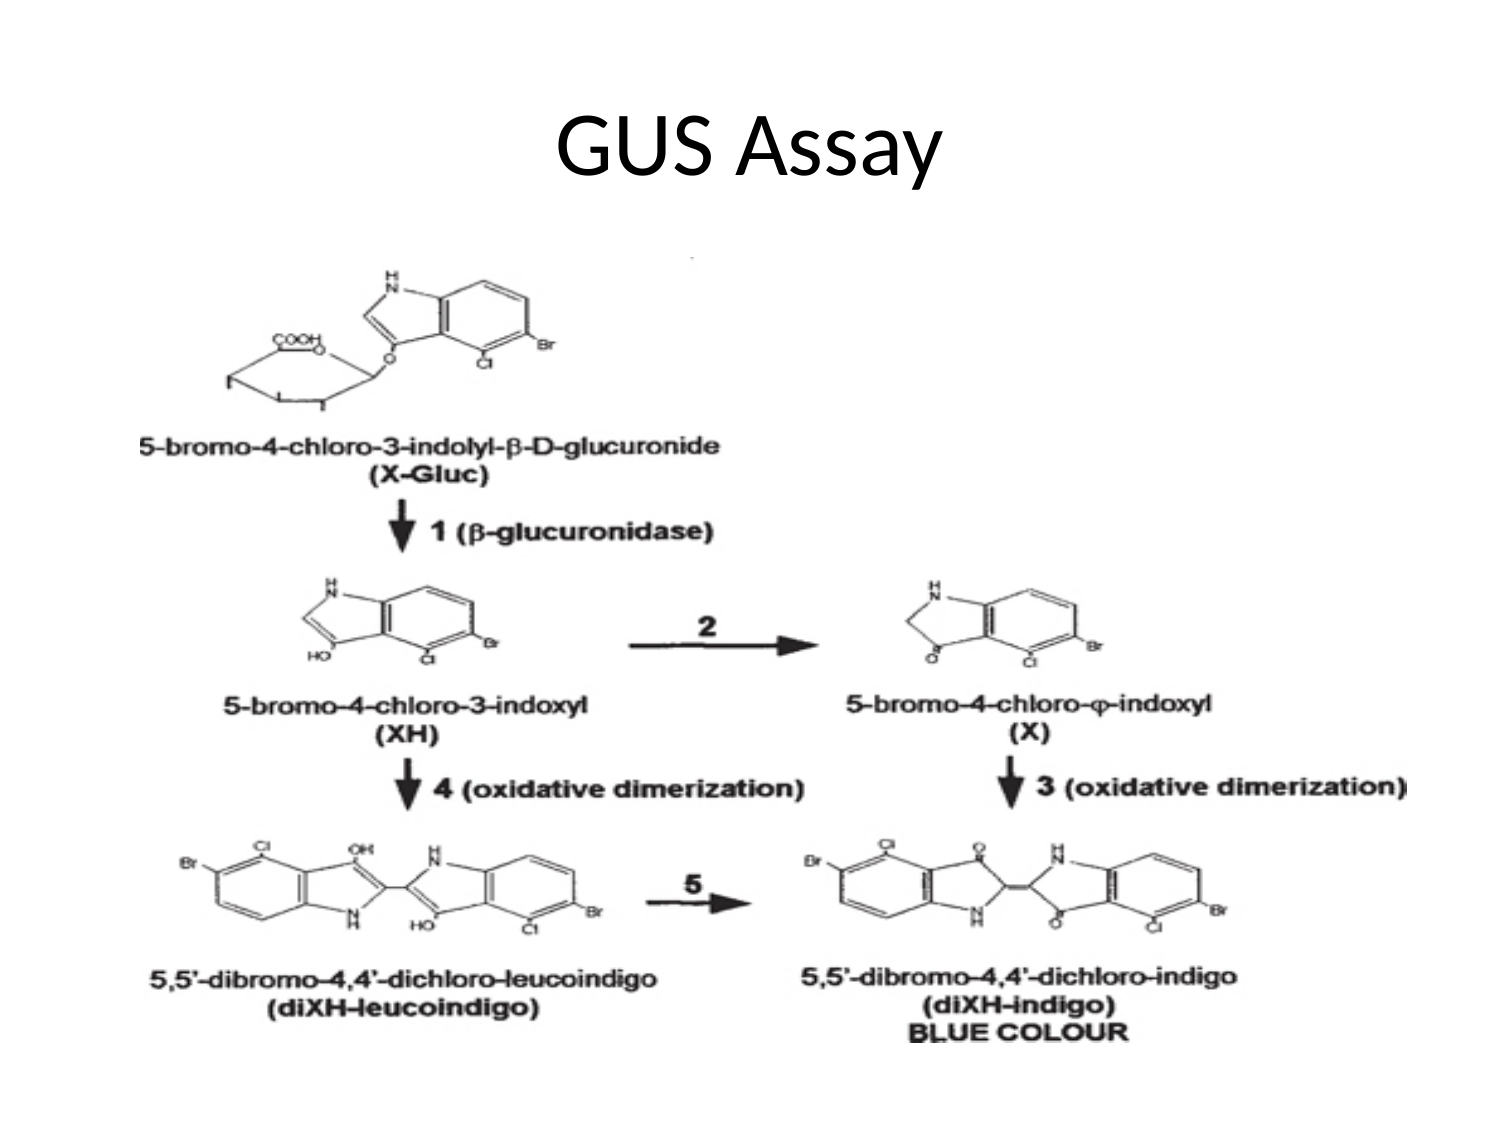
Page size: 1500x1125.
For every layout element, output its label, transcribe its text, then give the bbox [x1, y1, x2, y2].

title GUS Assay [75, 45, 1425, 233]
picture [140, 257, 1407, 1044]
